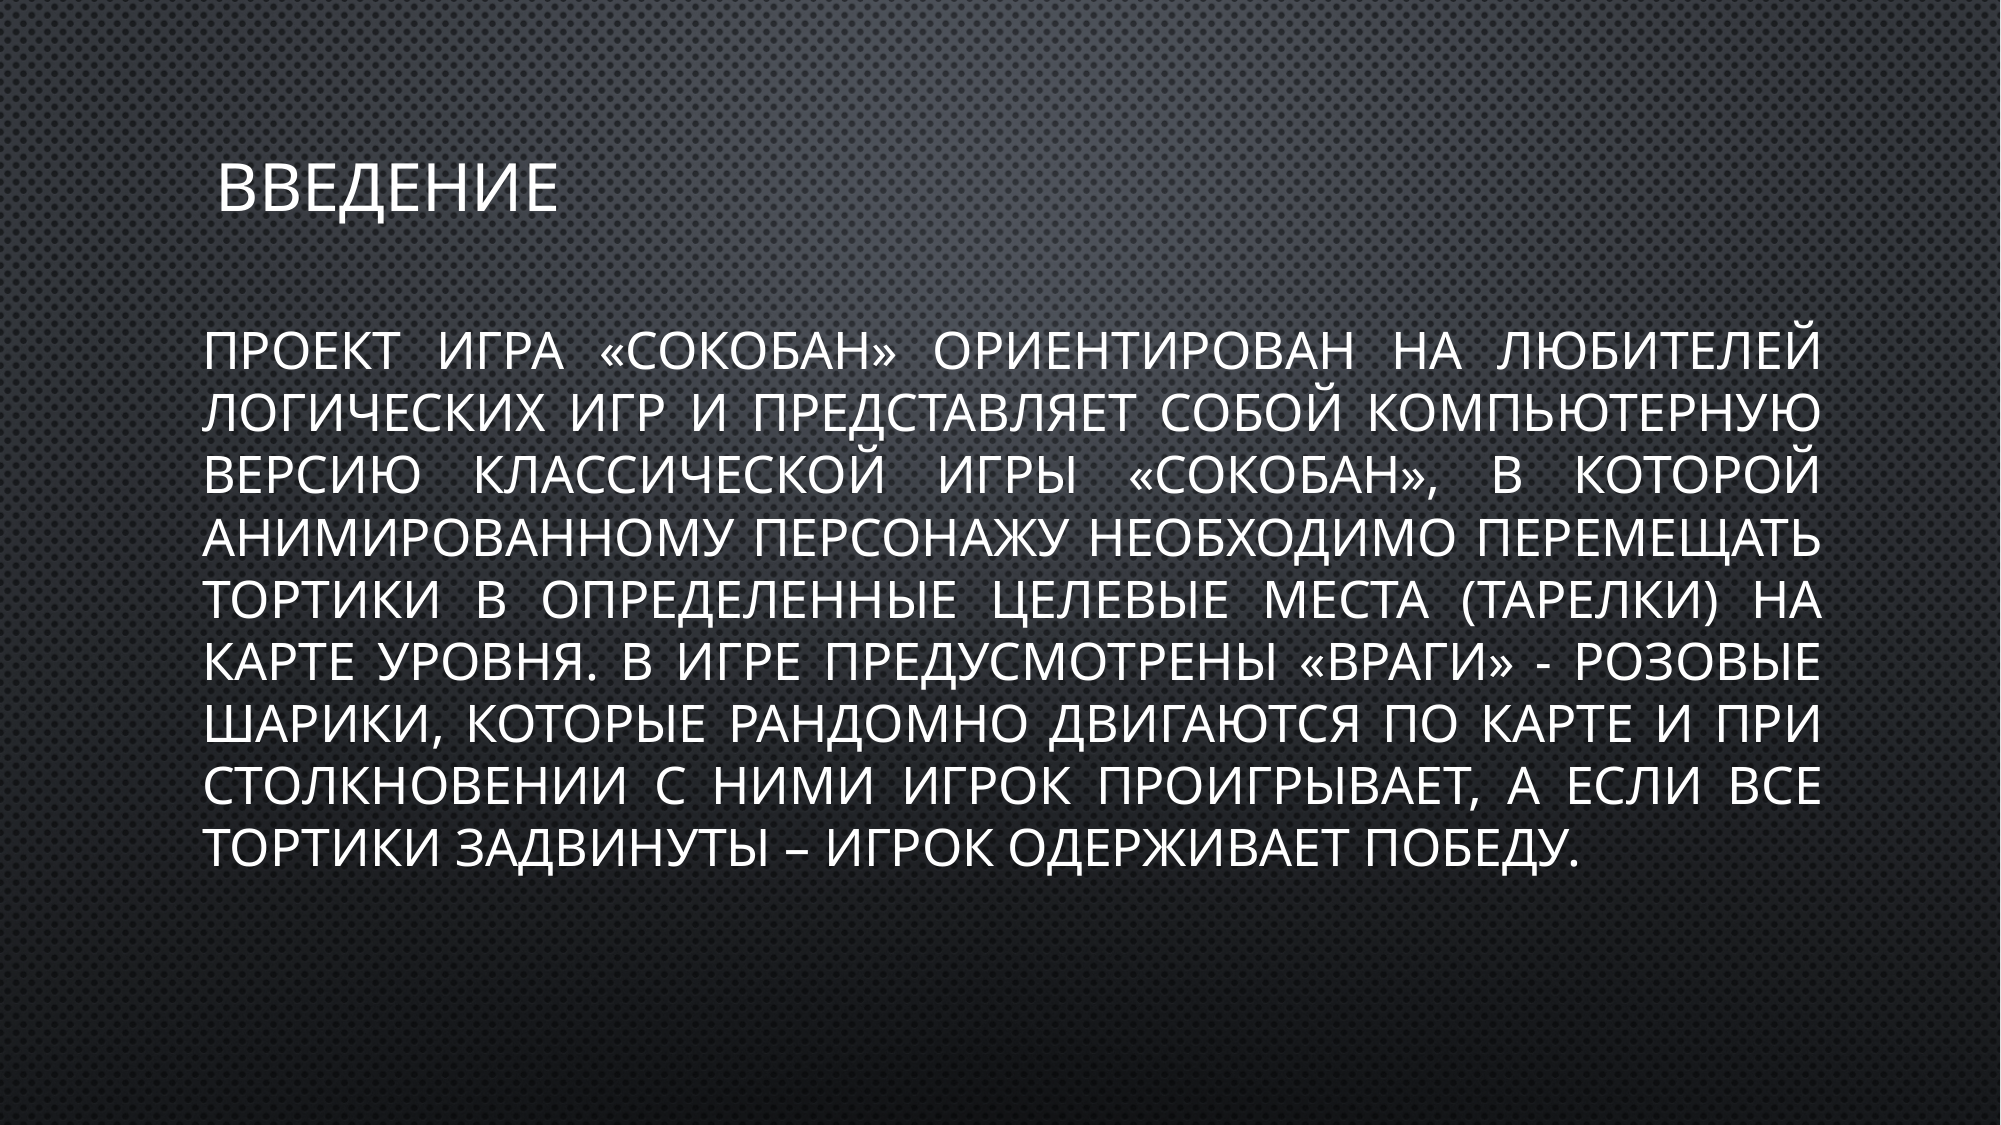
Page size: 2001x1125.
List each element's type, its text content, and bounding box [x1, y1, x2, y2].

list Проект Игра «Сокобан» ориентирован на любителей логических игр и представляет собой компьютерную версию классической игры «Сокобан», в которой анимированному персонажу необходимо перемещать тортики в определенные целевые места (тарелки) на карте уровня. В игре предусмотрены «враги» - розовые шарики, которые рандомно двигаются по карте и при столкновении с ними игрок проигрывает, а если все тортики задвинуты – игрок одерживает победу. [187, 279, 1840, 916]
title Введение [200, 28, 1826, 279]
